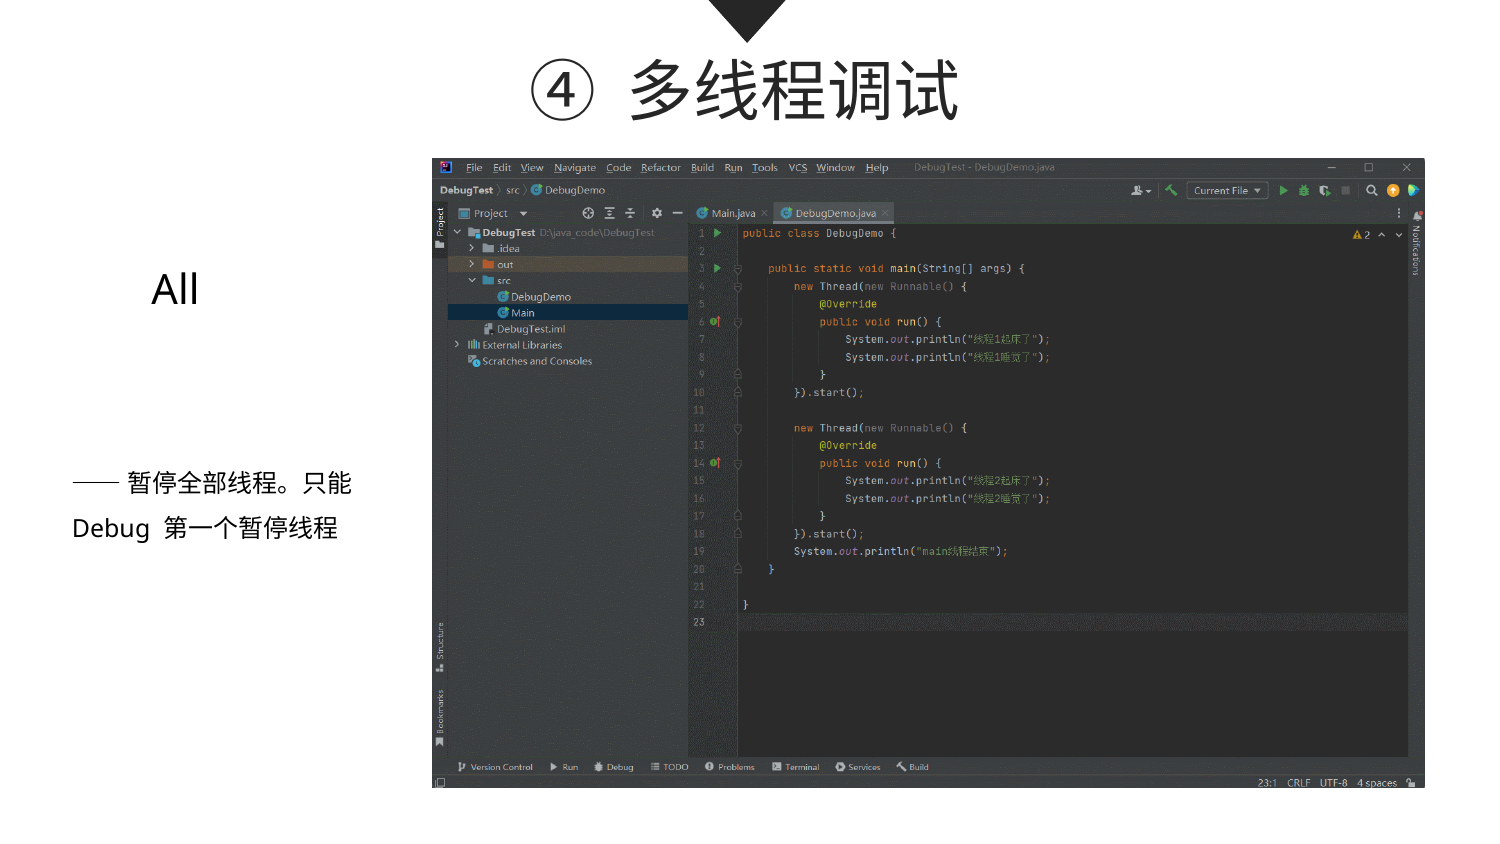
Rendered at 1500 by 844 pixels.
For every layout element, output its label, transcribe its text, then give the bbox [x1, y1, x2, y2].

text_box ——暂停全部线程。只能 Debug 第一个暂停线程 [57, 445, 384, 657]
picture [432, 158, 1425, 788]
text_box ④ 多线程调试 [393, 41, 1097, 137]
text_box All [136, 255, 304, 321]
text_box [707, 0, 788, 45]
